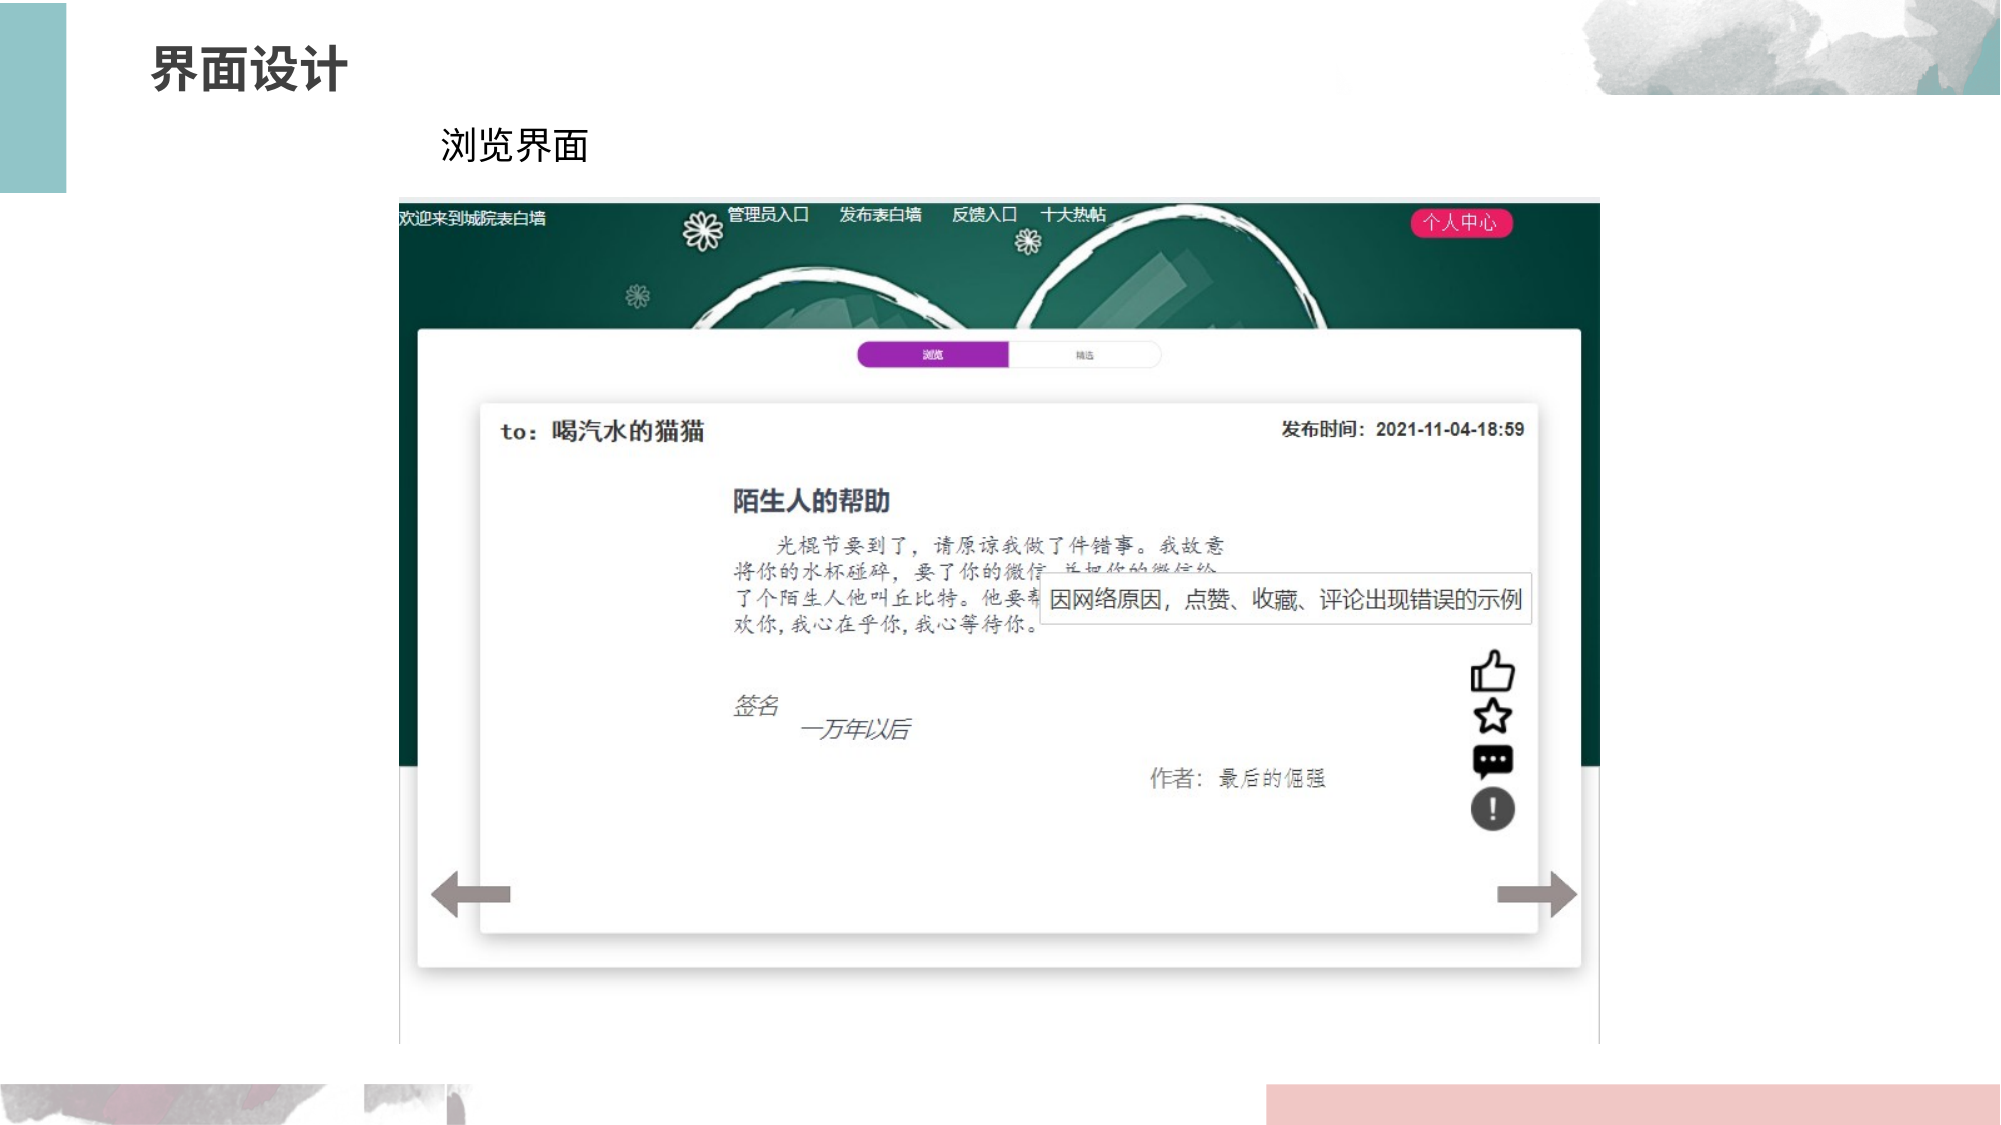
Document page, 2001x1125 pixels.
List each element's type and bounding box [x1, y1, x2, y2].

text_box [0, 0, 2000, 1125]
picture [399, 197, 1600, 1044]
